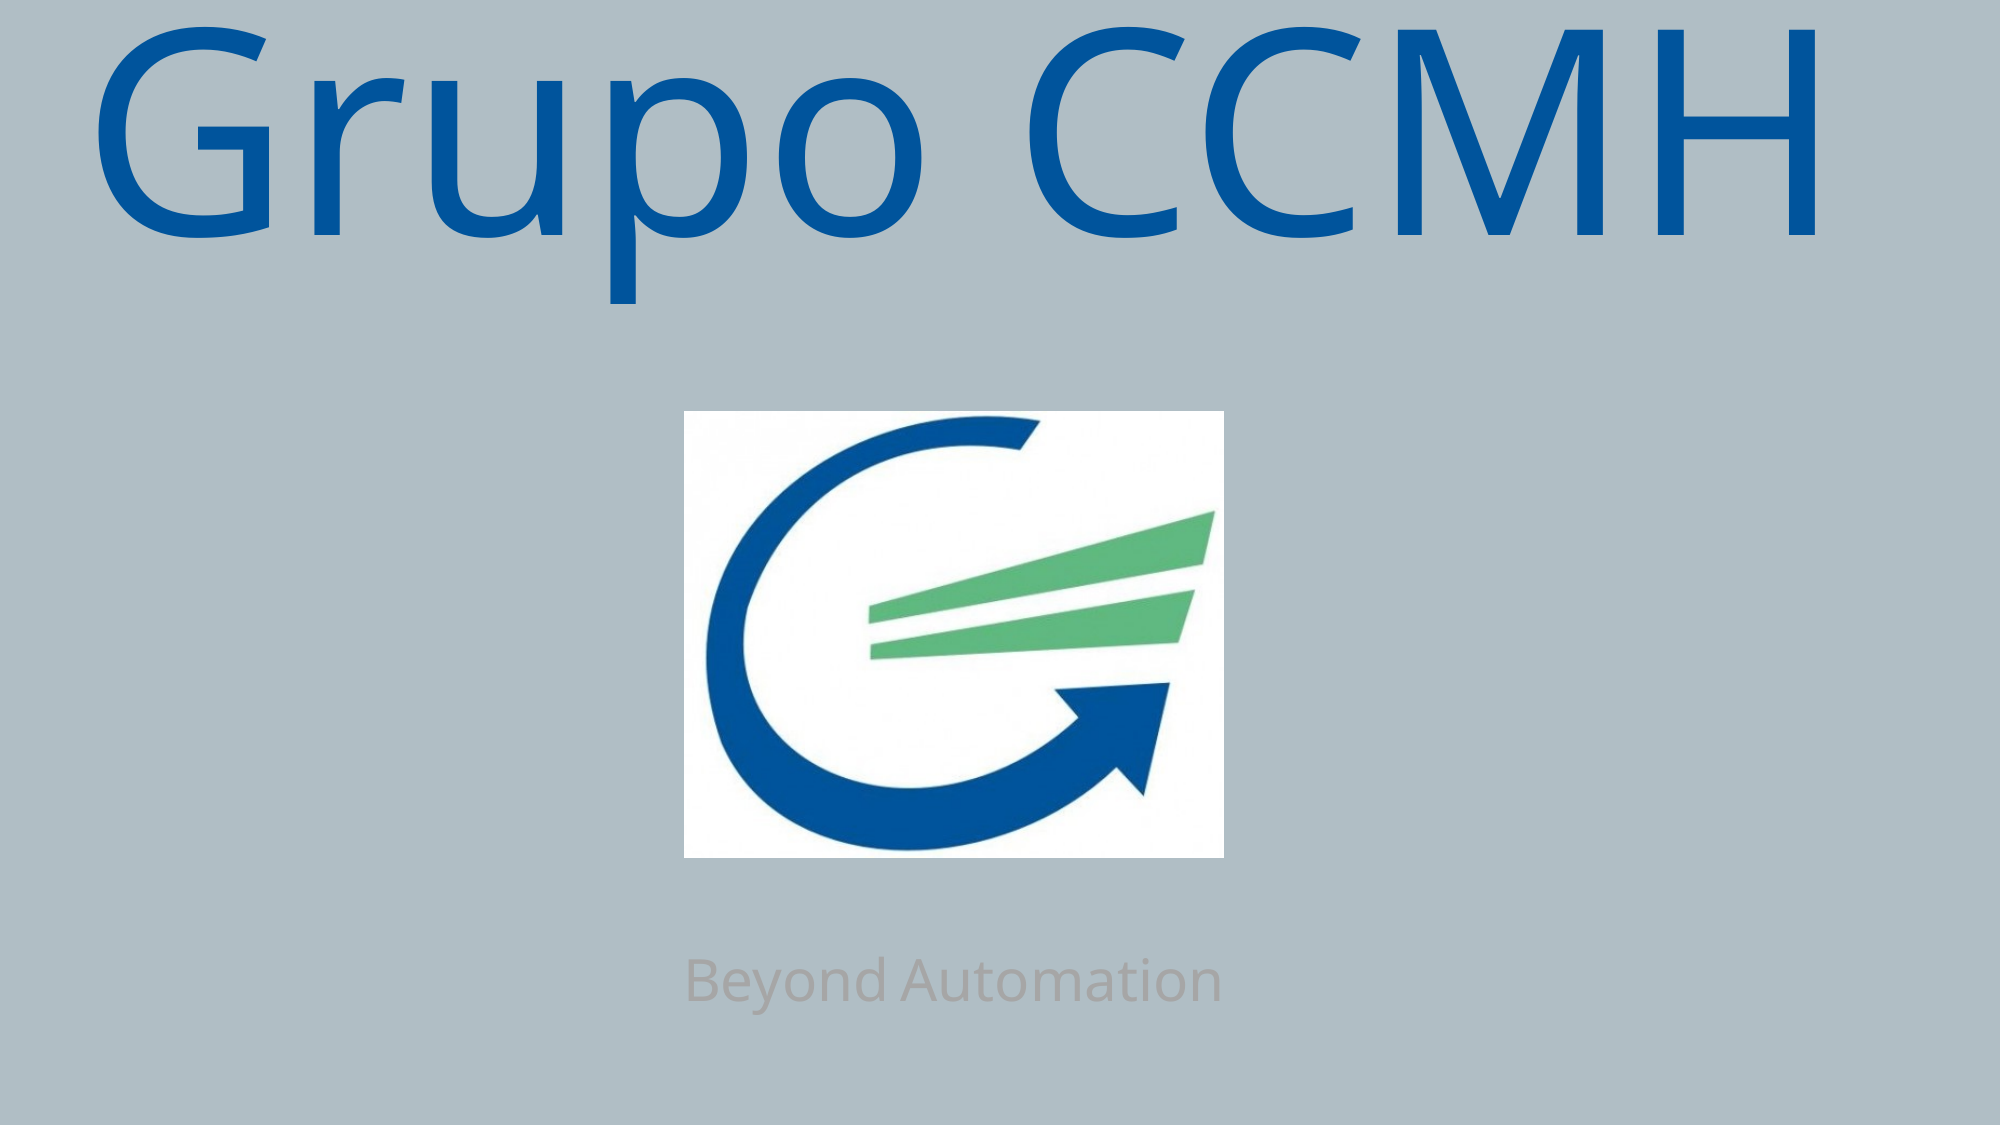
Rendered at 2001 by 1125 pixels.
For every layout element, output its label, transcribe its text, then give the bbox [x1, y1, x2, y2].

subtitle Beyond Automation [379, 944, 1529, 1052]
picture [684, 411, 1224, 858]
text_box Grupo CCMH [0, 51, 2000, 305]
